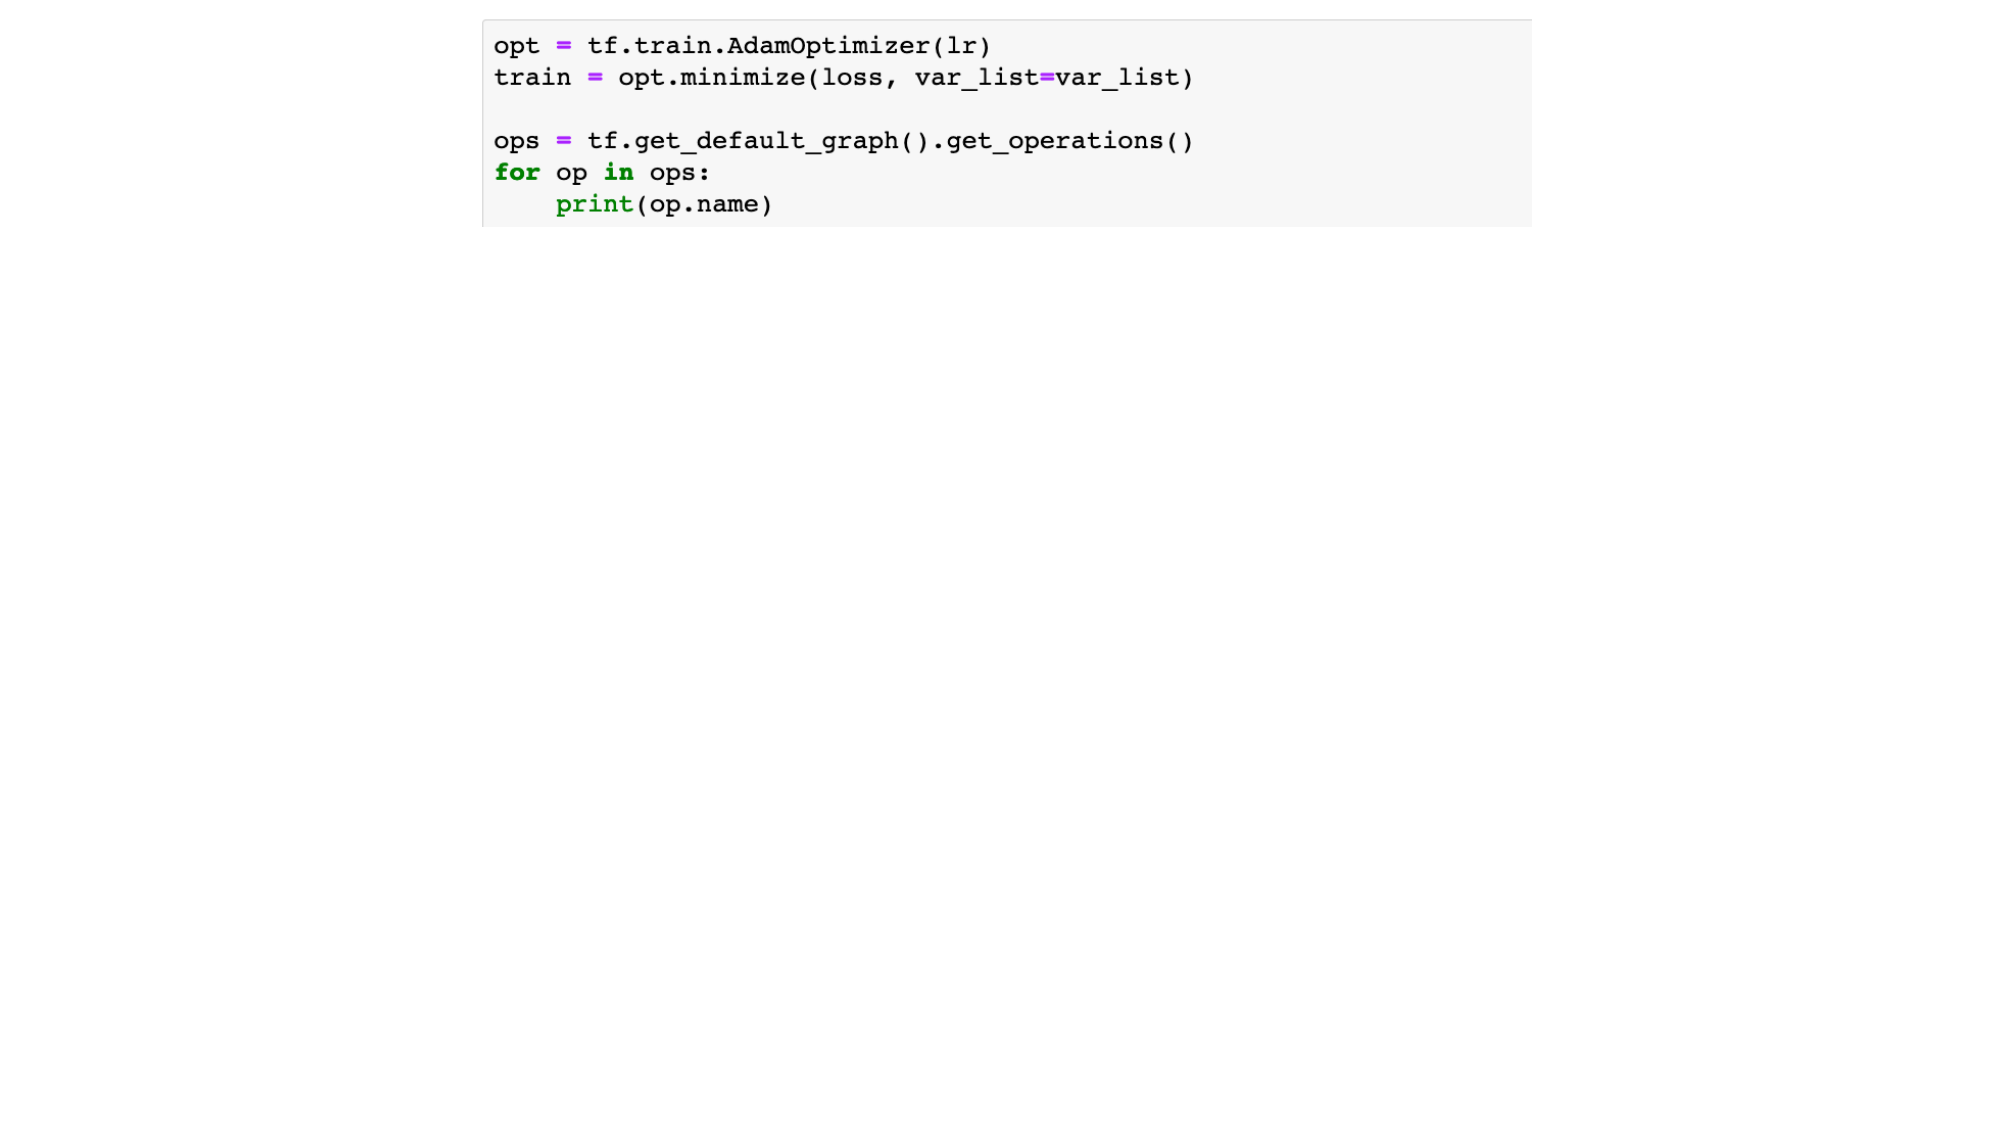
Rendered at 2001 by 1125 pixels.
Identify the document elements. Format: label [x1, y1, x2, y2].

picture [331, 0, 1809, 1125]
